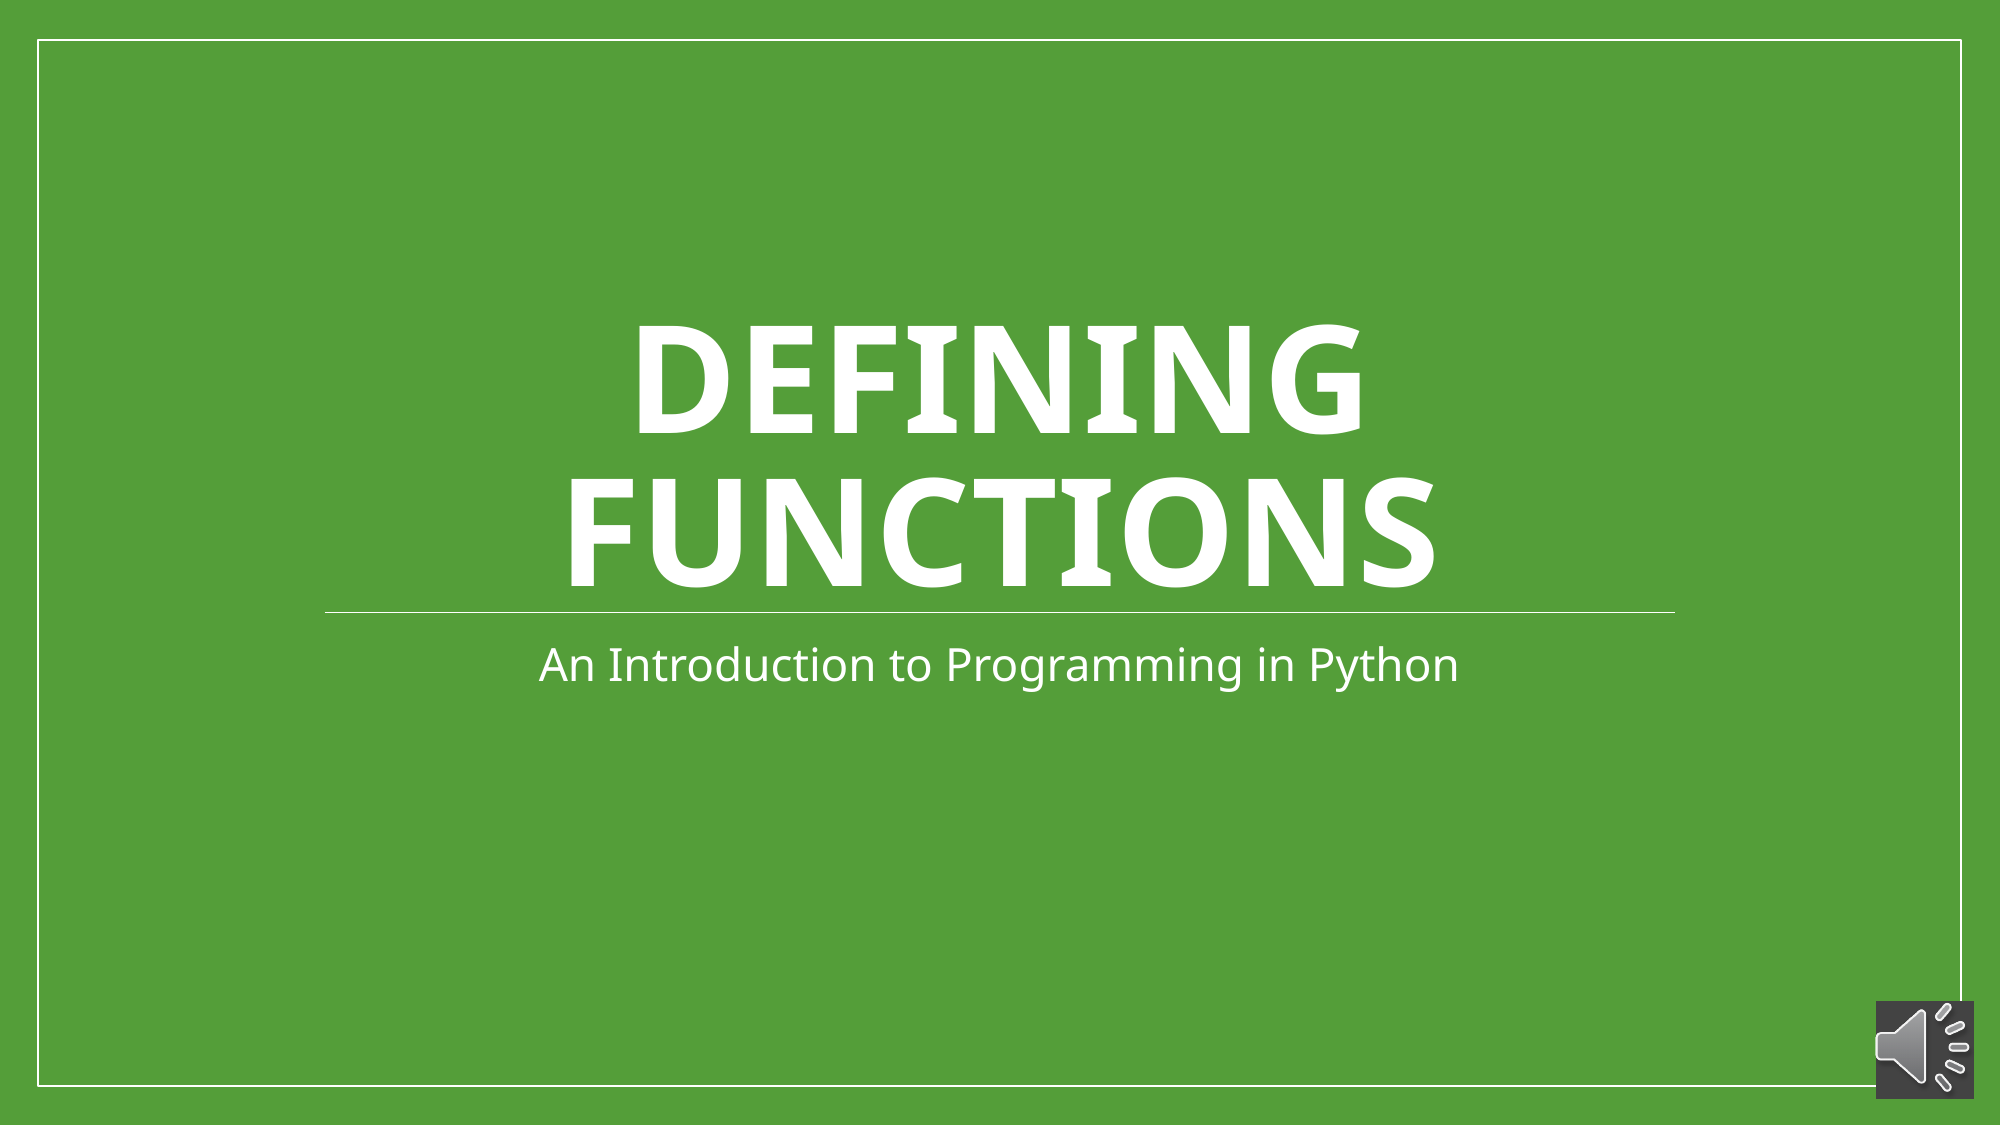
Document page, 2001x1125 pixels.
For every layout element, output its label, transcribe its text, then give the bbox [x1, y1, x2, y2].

subtitle An Introduction to Programming in Python [280, 634, 1719, 863]
picture [1874, 999, 1976, 1101]
title Defining Functions [182, 144, 1818, 625]
